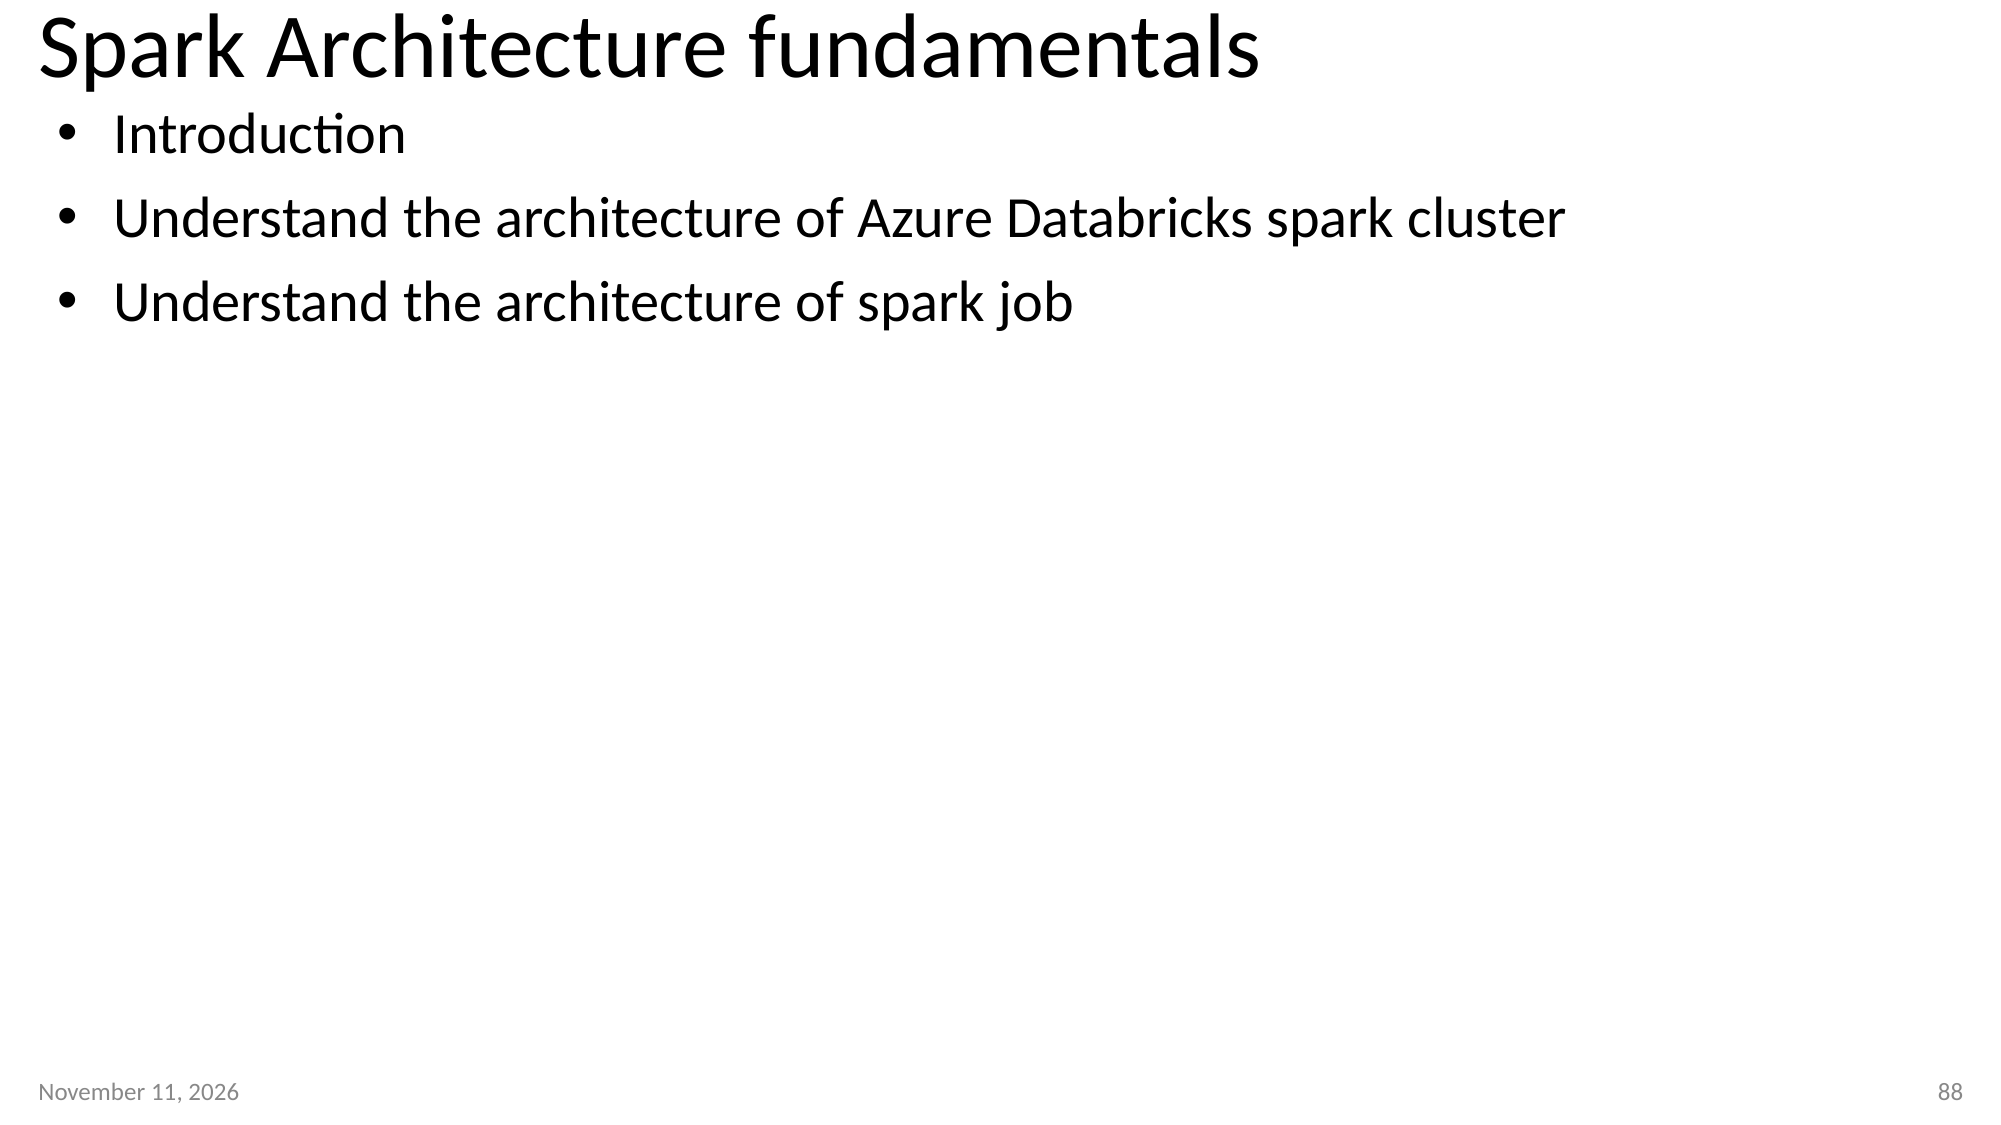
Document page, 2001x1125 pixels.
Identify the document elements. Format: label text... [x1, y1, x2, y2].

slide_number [23, 1060, 474, 1121]
list Introduction Understand the architecture of Azure Databricks spark cluster Understand the architecture of spark job [23, 95, 1979, 1061]
slide_number 88 [1859, 1060, 1979, 1121]
title Spark Architecture fundamentals [23, 0, 1979, 95]
